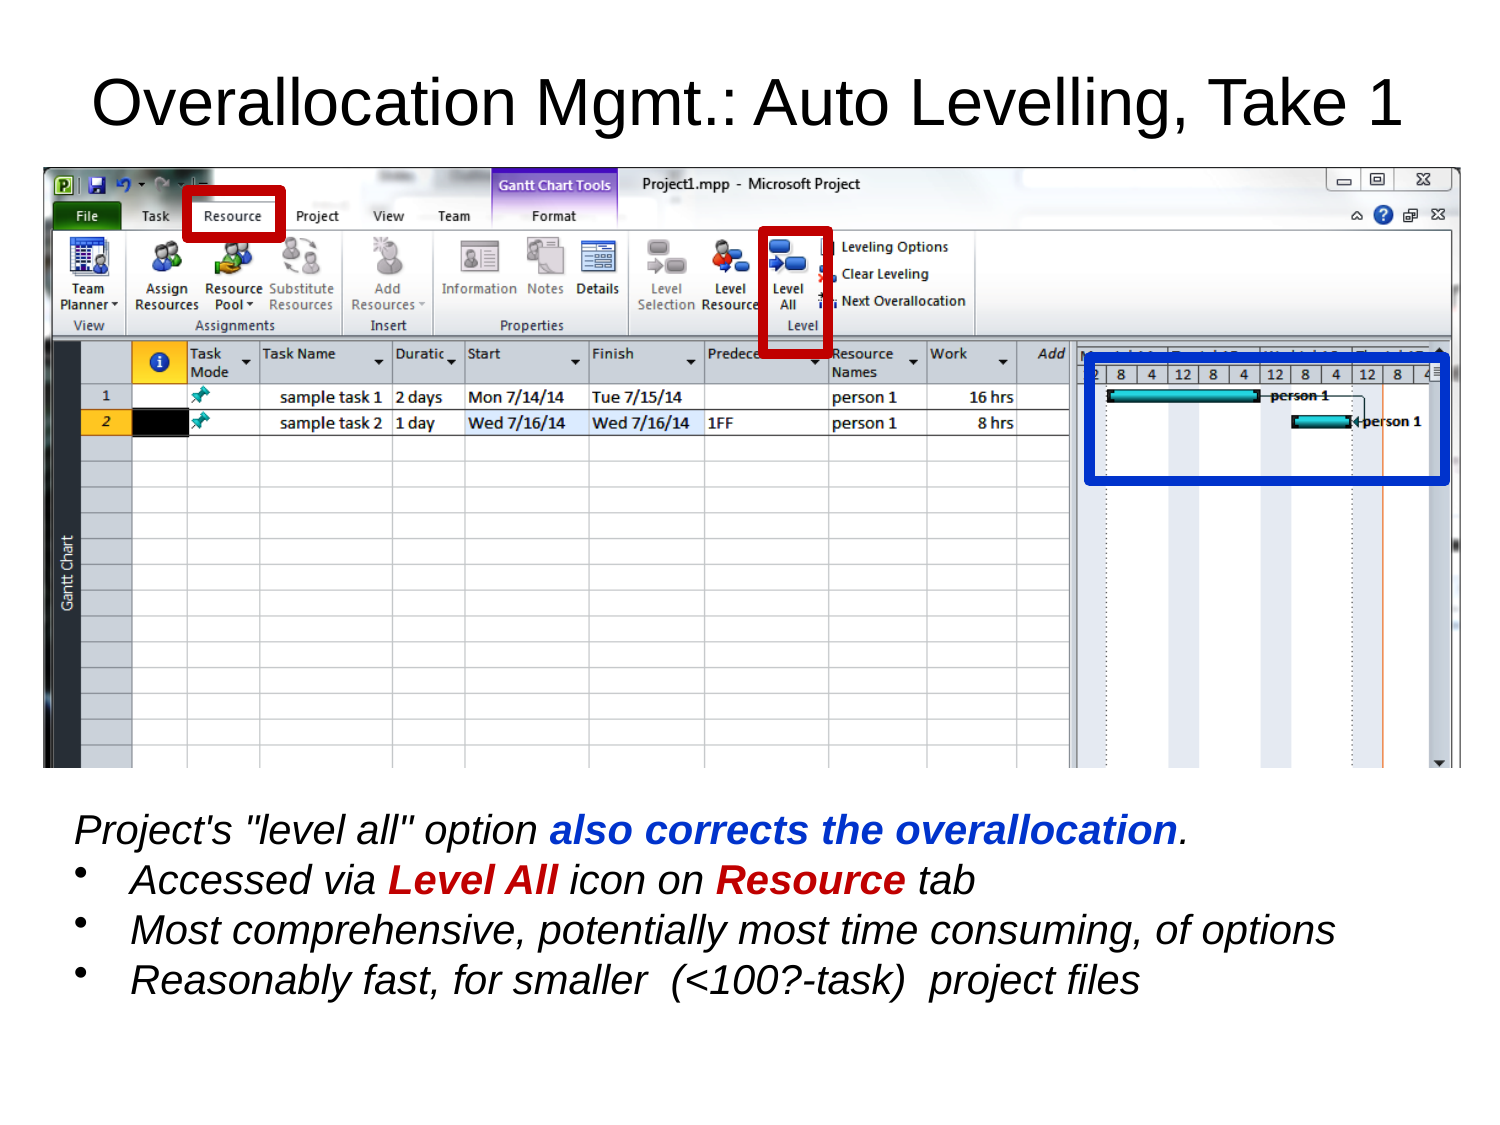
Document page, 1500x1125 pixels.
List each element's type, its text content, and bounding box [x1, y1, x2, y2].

picture [43, 166, 1461, 768]
title Overallocation Mgmt.: Auto Levelling, Take 1 [55, 45, 1442, 152]
text_box Project's "level all" option also corrects the overallocation. Accessed via Level All icon on Resource tab Most comprehensive, potentially most time consuming, of options Reasonably fast, for smaller (<100?-task) project files [58, 795, 1446, 1045]
